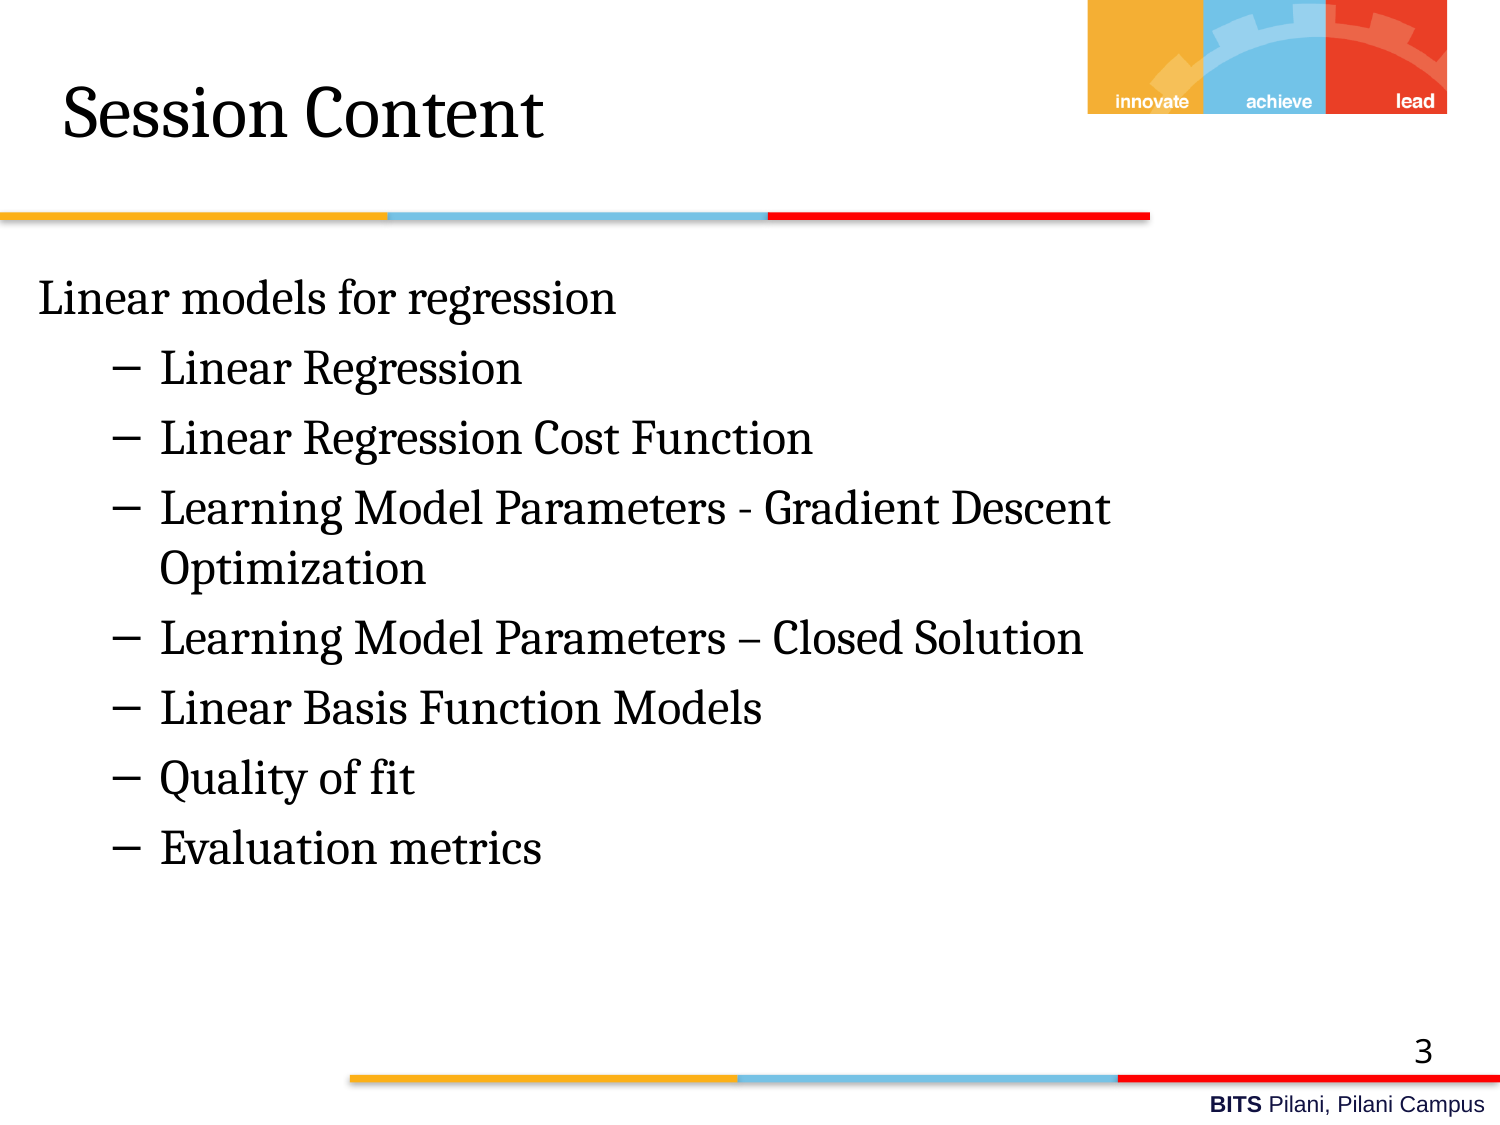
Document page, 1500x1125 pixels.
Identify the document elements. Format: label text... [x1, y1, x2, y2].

list Linear models for regression Linear Regression Linear Regression Cost Function Learning Model Parameters - Gradient Descent Optimization Learning Model Parameters – Closed Solution Linear Basis Function Models Quality of fit Evaluation metrics [22, 257, 1373, 1000]
slide_number 3 [1399, 1023, 1500, 1072]
picture [1087, 0, 1448, 114]
title Session Content [50, 37, 1055, 177]
